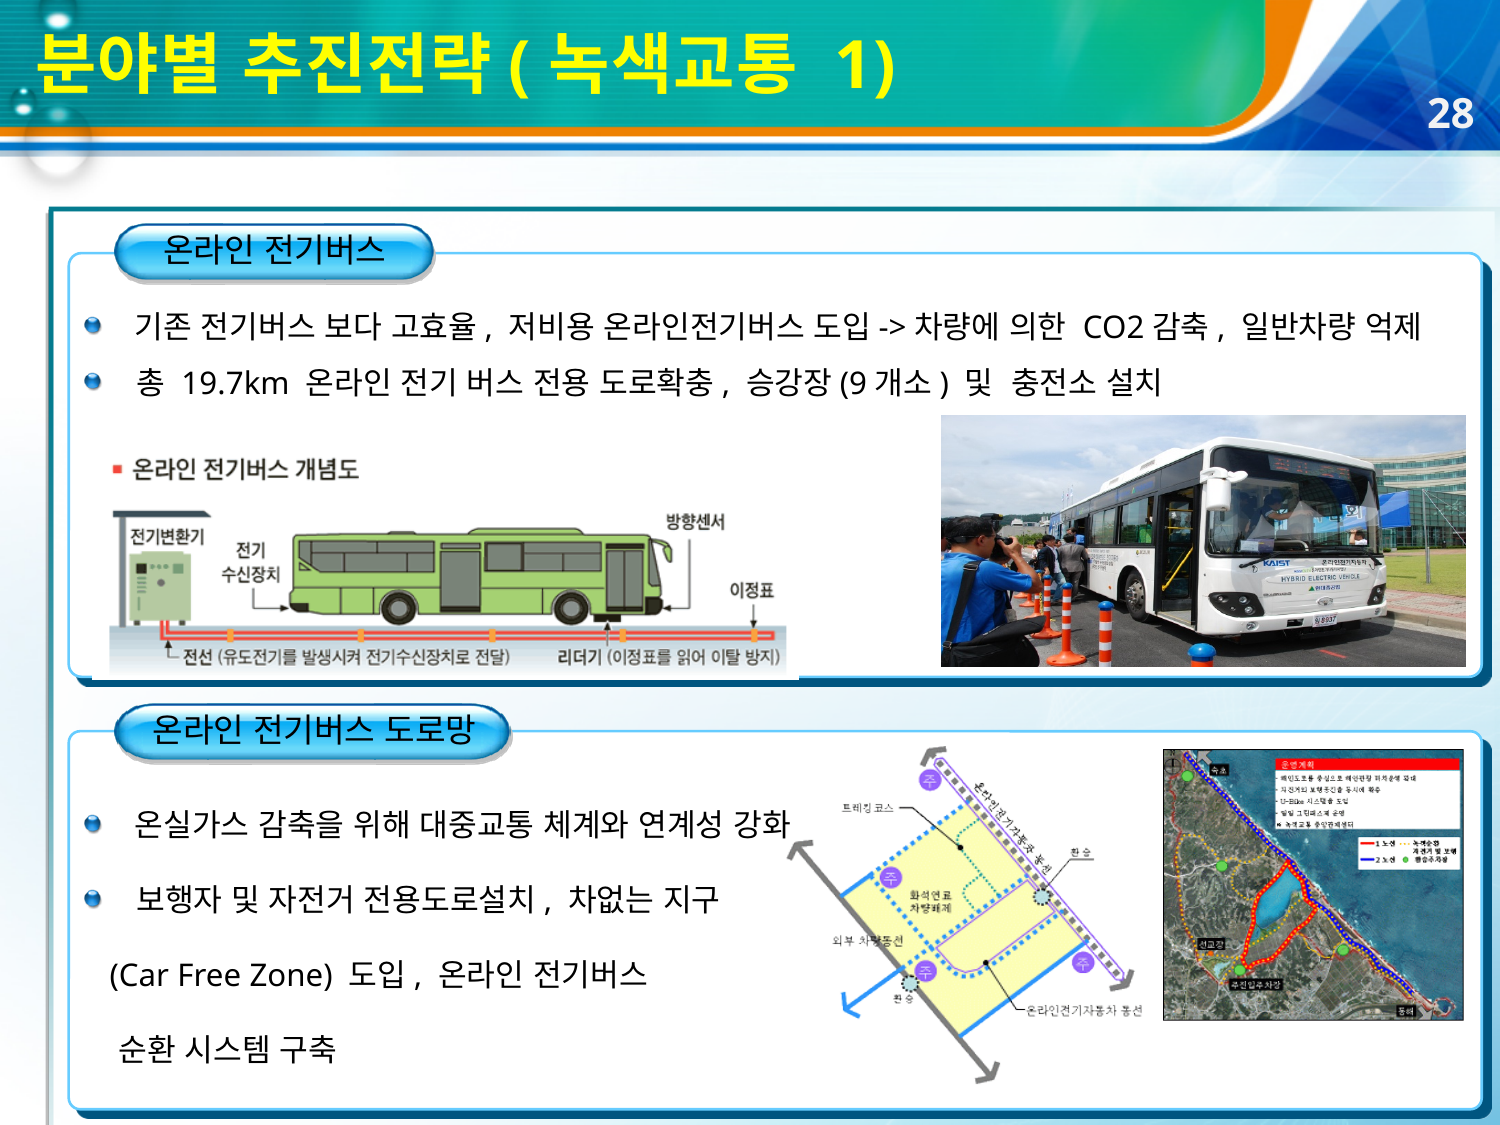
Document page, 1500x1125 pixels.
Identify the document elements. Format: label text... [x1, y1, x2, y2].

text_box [109, 698, 520, 768]
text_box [109, 218, 441, 288]
text_box 분야별 추진전략(녹색교통 1) [20, 14, 912, 110]
picture [0, 0, 1500, 1125]
text_box 28 [1406, 79, 1496, 144]
